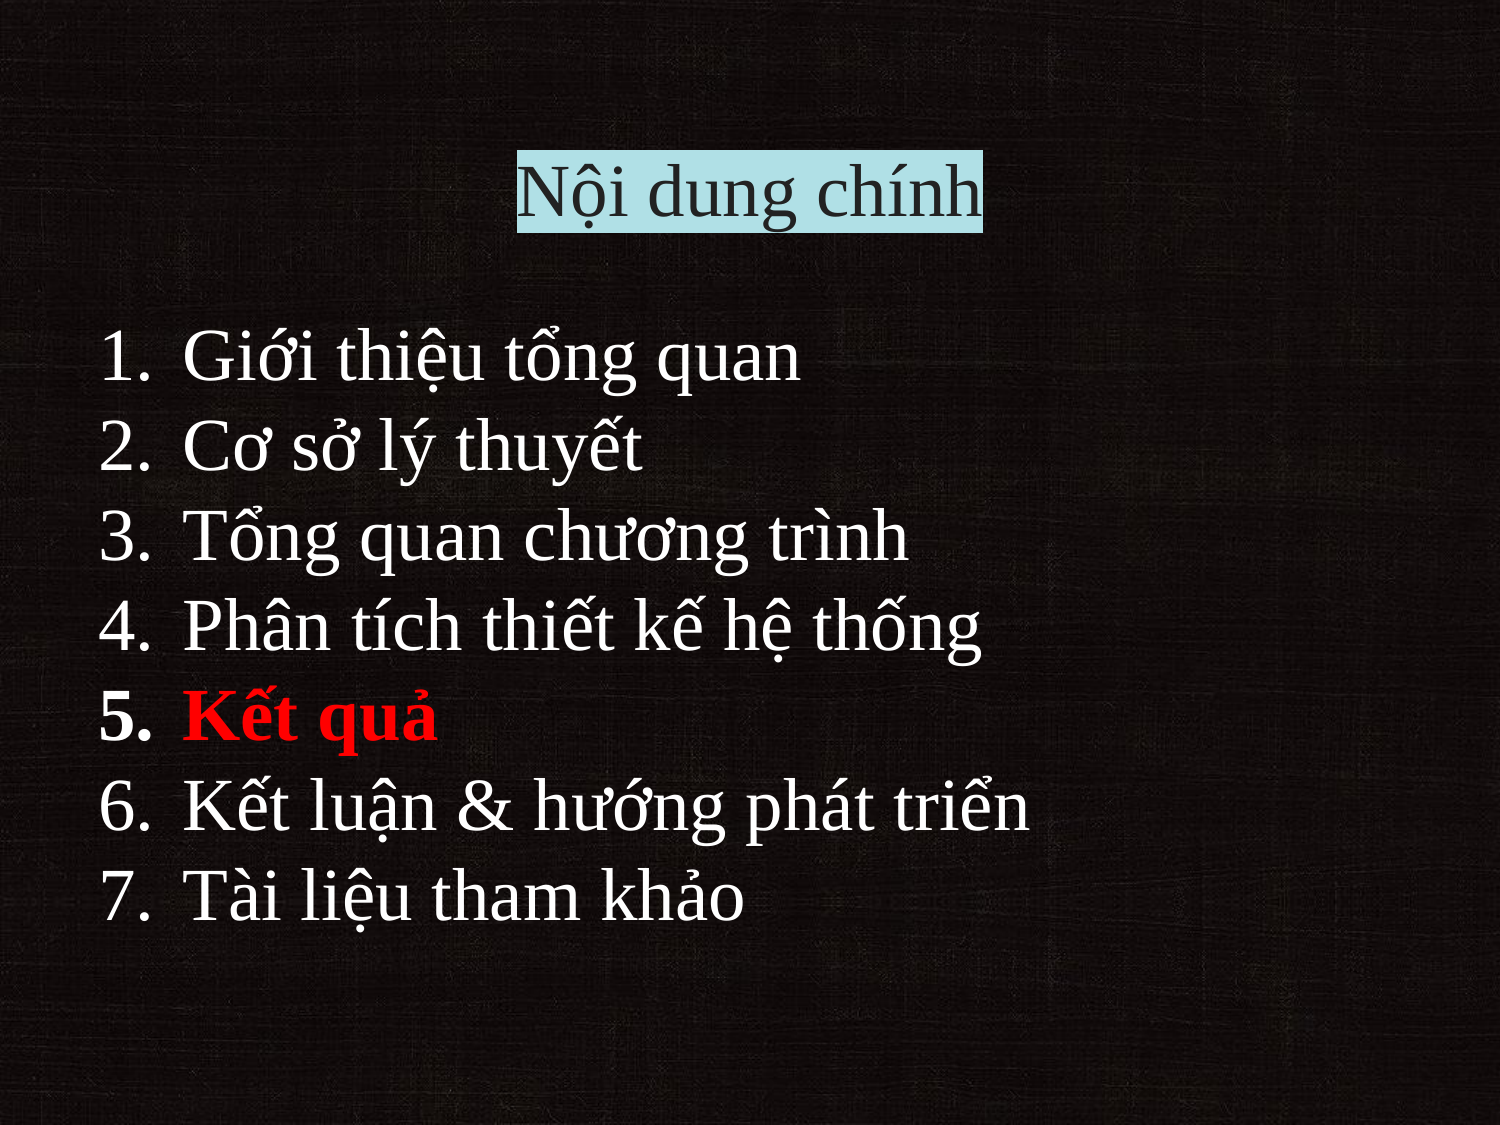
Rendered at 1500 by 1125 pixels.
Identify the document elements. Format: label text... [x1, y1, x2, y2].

picture [0, 0, 1500, 1125]
title Nội dung chính [75, 113, 1425, 233]
list Giới thiệu tổng quan Cơ sở lý thuyết Tổng quan chương trình Phân tích thiết kế hệ thống Kết quả Kết luận & hướng phát triển Tài liệu tham khảo [83, 290, 1434, 1106]
